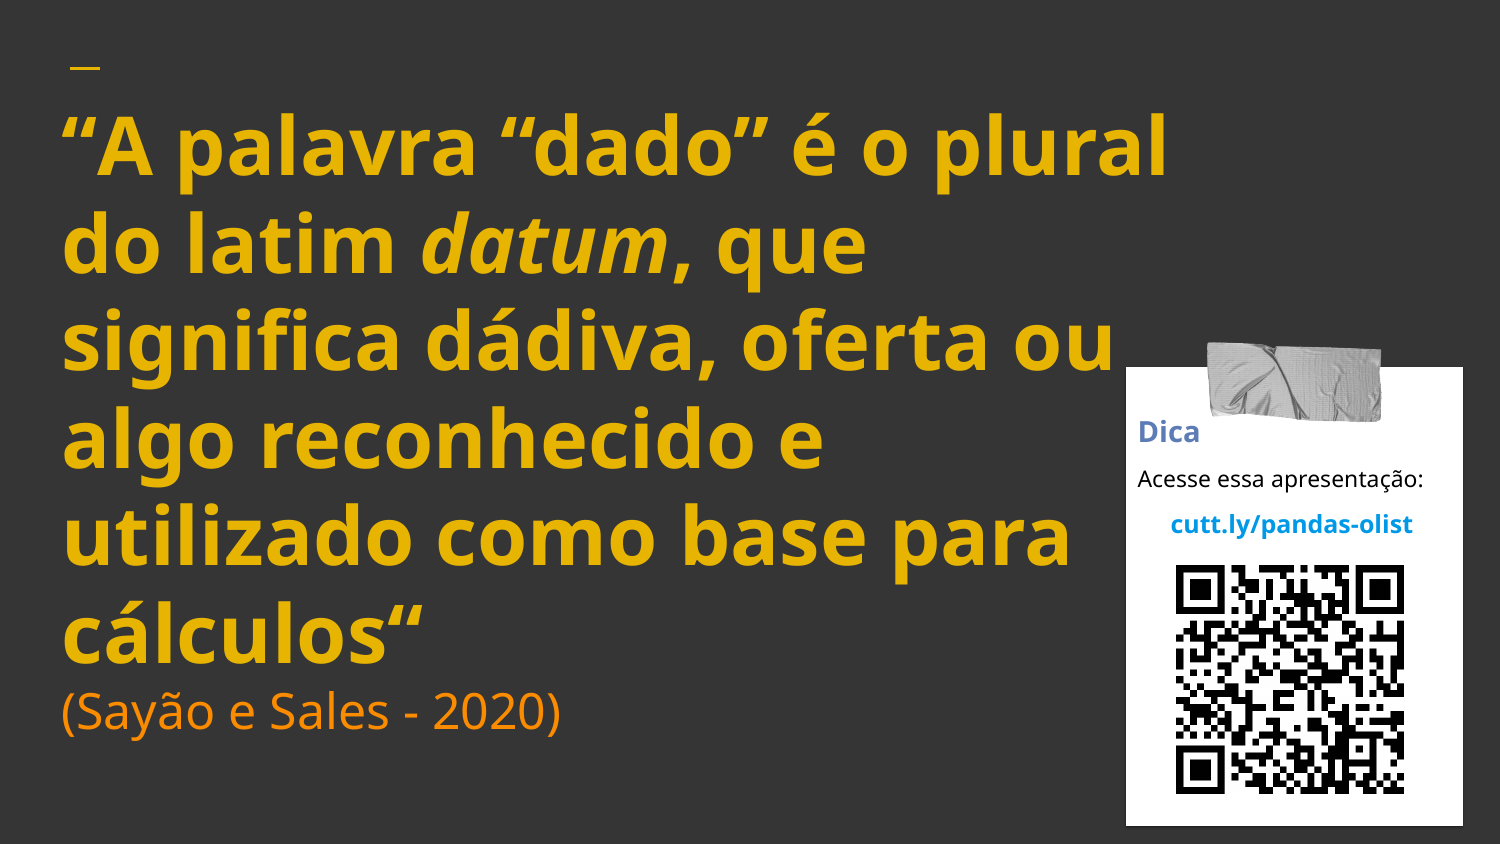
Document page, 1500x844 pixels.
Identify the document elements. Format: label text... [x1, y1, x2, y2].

picture [1176, 565, 1405, 794]
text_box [1112, 340, 1476, 844]
title “A palavra “dado” é o plural do latim datum, que significa dádiva, oferta ou algo reconhecido e utilizado como base para cálculos“ (Sayão e Sales - 2020) [46, 79, 1205, 633]
